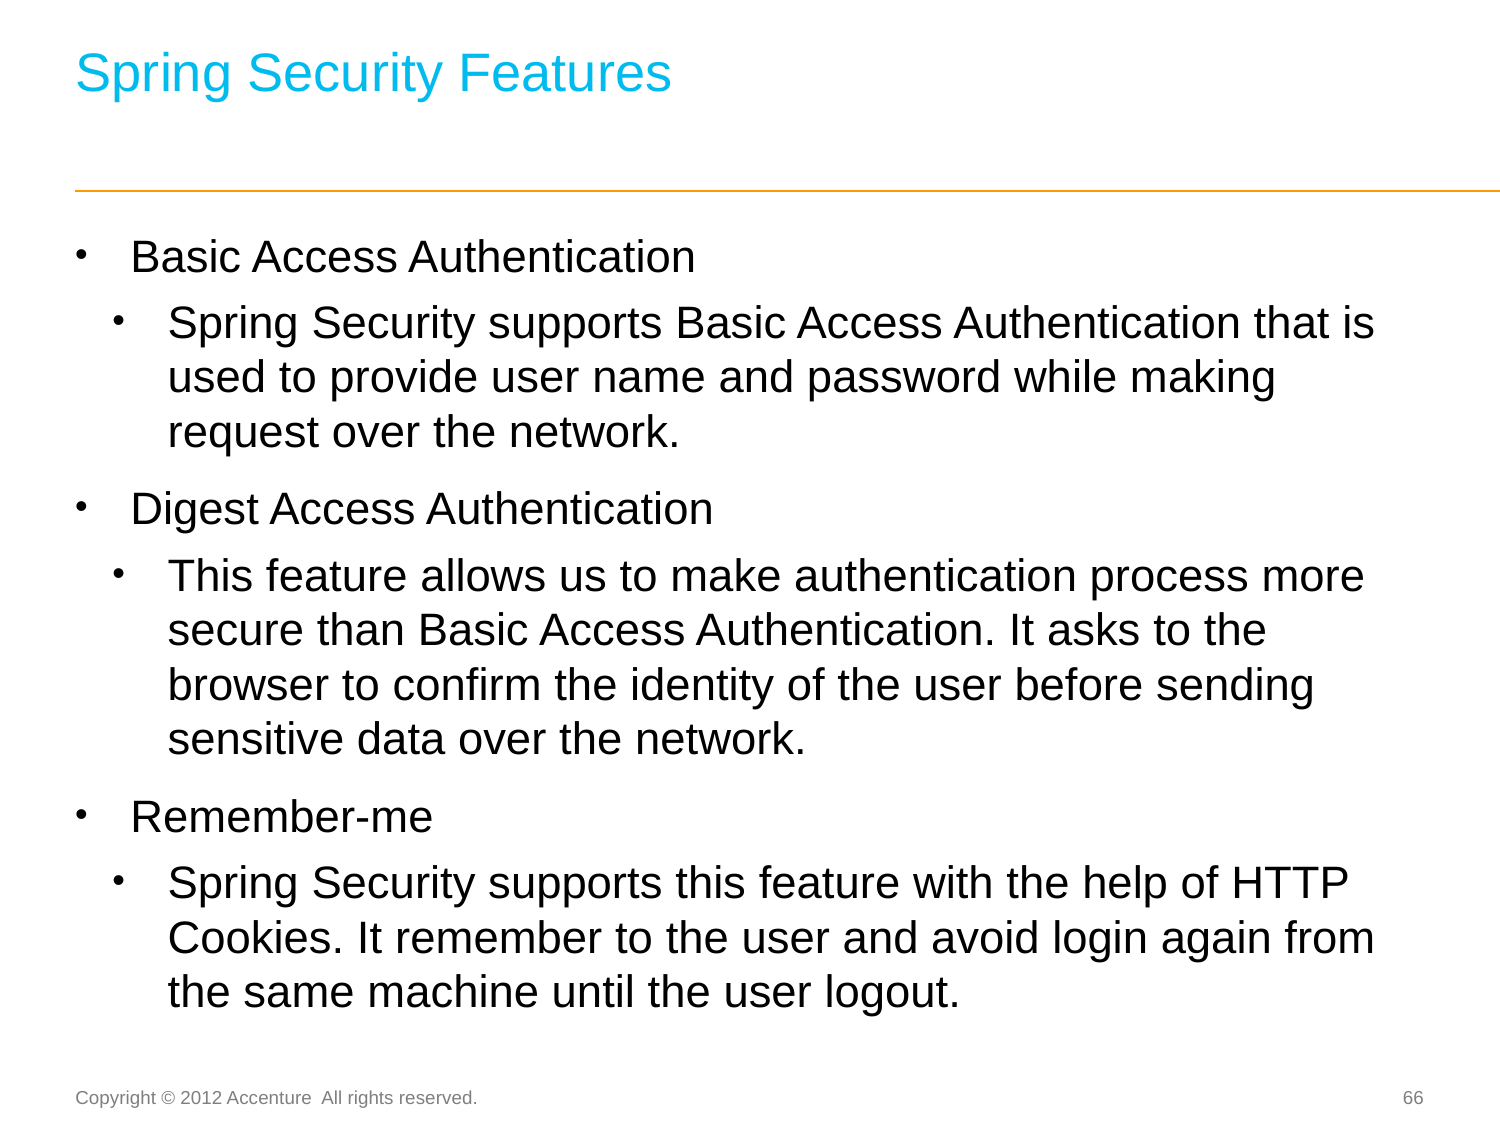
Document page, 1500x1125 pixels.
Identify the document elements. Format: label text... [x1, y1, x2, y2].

list Basic Access Authentication Spring Security supports Basic Access Authentication that is used to provide user name and password while making request over the network. Digest Access Authentication This feature allows us to make authentication process more secure than Basic Access Authentication. It asks to the browser to confirm the identity of the user before sending sensitive data over the network. Remember-me Spring Security supports this feature with the help of HTTP Cookies. It remember to the user and avoid login again from the same machine until the user logout. [75, 226, 1425, 1018]
title Spring Security Features [75, 27, 1422, 157]
